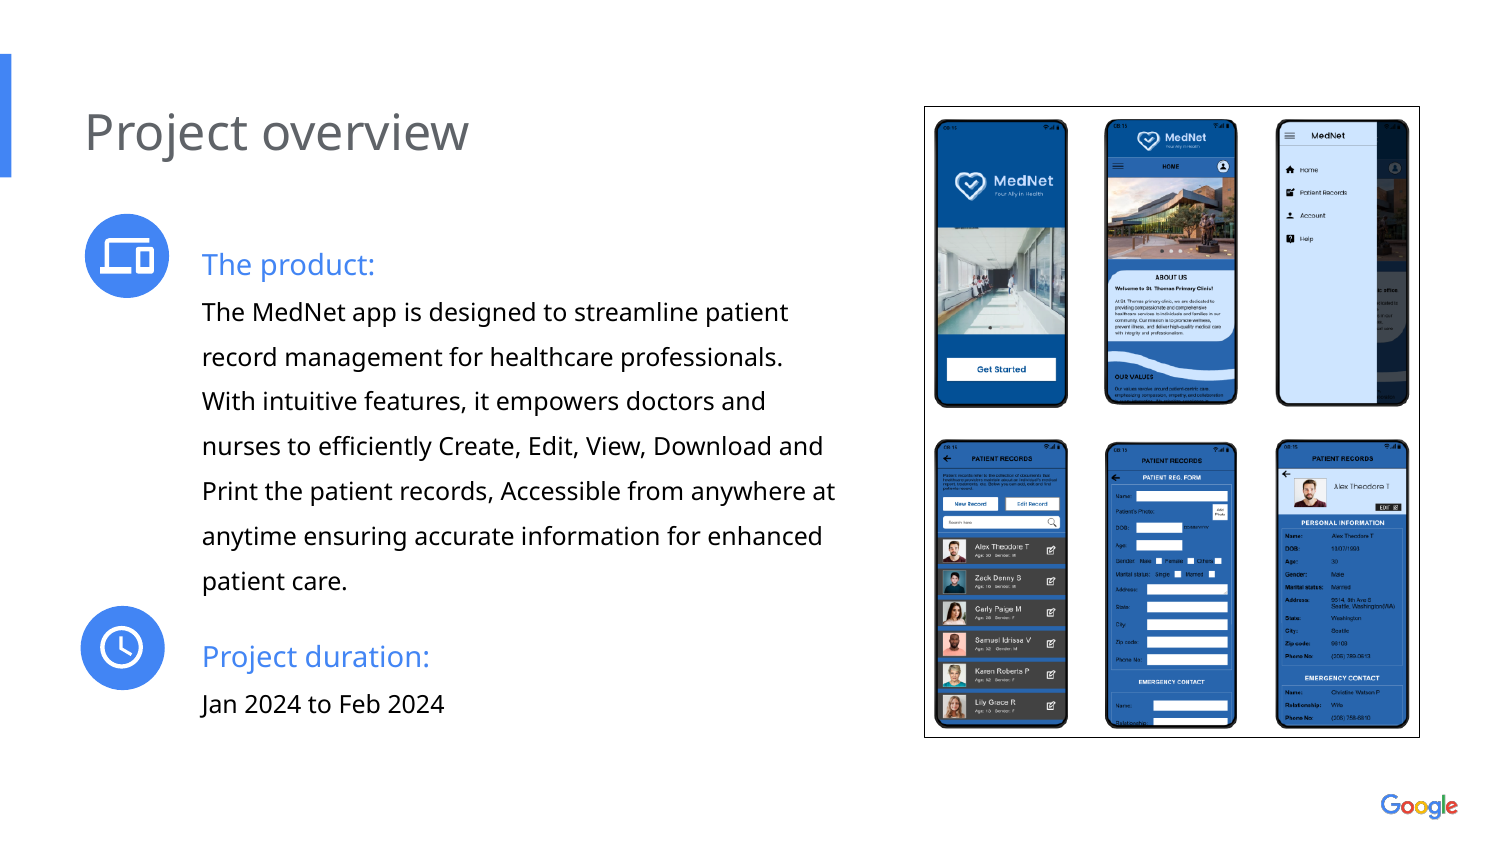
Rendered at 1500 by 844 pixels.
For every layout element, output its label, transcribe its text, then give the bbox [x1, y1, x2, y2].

picture [1381, 794, 1458, 820]
text_box [135, 246, 154, 274]
text_box Project duration: Jan 2024 to Feb 2024 [201, 605, 768, 734]
text_box [80, 605, 165, 691]
text_box The product: The MedNet app is designed to streamline patient record management for healthcare professionals. With intuitive features, it empowers doctors and nurses to efficiently Create, Edit, View, Download and Print the patient records, Accessible from anywhere at anytime ensuring accurate information for enhanced patient care. [201, 213, 860, 611]
text_box [100, 238, 150, 274]
picture [924, 106, 1420, 737]
text_box [100, 625, 143, 669]
text_box [84, 213, 170, 298]
text_box Project overview [84, 85, 873, 176]
